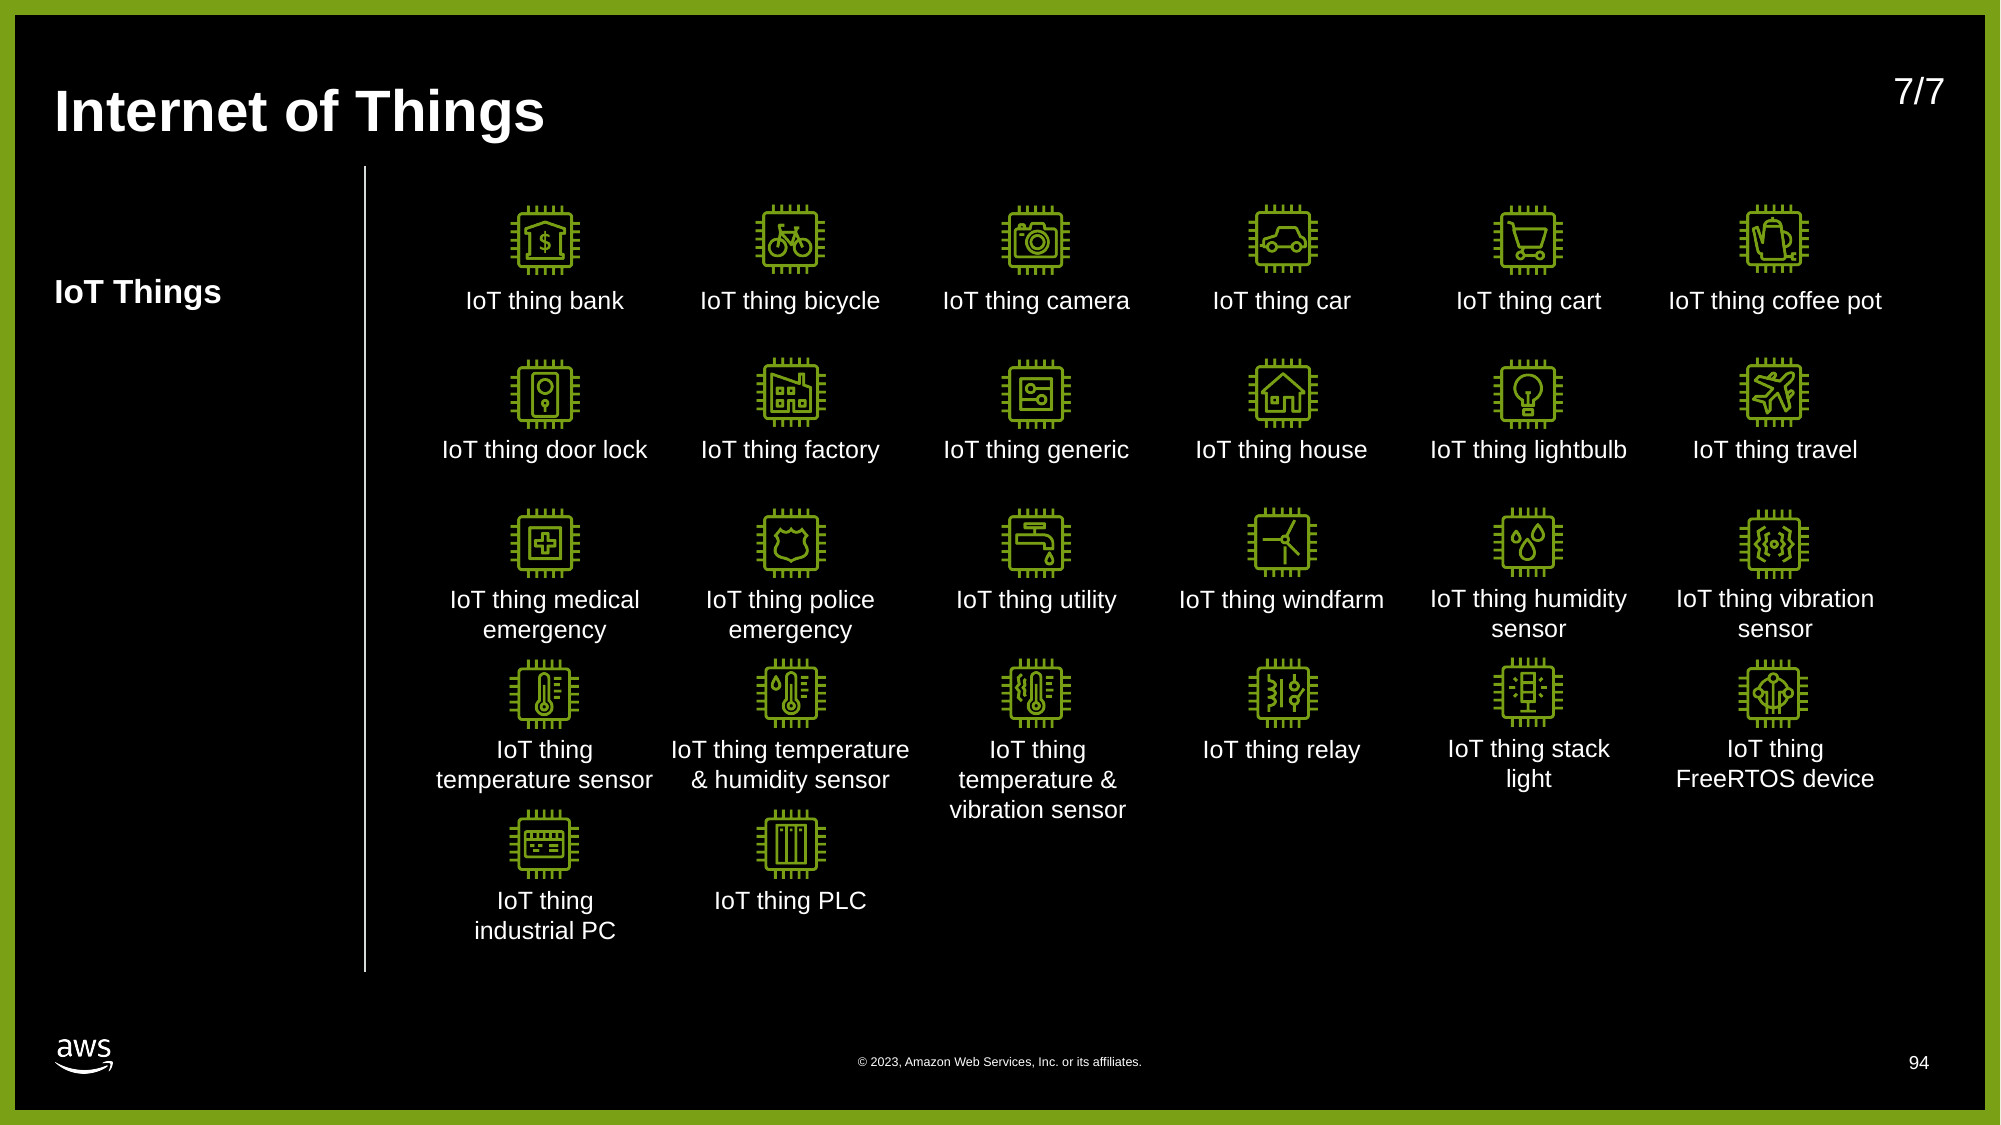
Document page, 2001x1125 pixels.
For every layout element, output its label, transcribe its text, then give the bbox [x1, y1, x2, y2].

text_box IoT thing relay [1143, 726, 1406, 771]
picture [1490, 654, 1566, 730]
text_box IoT thing police emergency [669, 576, 915, 651]
picture [507, 356, 583, 432]
text_box IoT thing bank [421, 276, 669, 322]
list 7/7 [1693, 59, 1961, 166]
text_box IoT thing generic [912, 425, 1143, 471]
picture [1736, 506, 1812, 582]
text_box IoT thing PLC [666, 877, 915, 923]
text_box IoT thing temperature & humidity sensor [669, 726, 903, 801]
text_box IoT thing house [1143, 425, 1406, 471]
text_box IoT thing lightbulb [1406, 425, 1652, 471]
picture [997, 202, 1073, 278]
text_box IoT thing temperature sensor [421, 726, 669, 801]
picture [506, 656, 582, 732]
picture [1736, 200, 1812, 276]
picture [1245, 355, 1321, 431]
text_box IoT thing vibration sensor [1652, 575, 1898, 651]
slide_number 94 [1494, 1031, 1945, 1092]
text_box IoT thing bicycle [669, 276, 912, 322]
picture [1735, 656, 1811, 732]
text_box IoT thing windfarm [1143, 576, 1406, 621]
picture [753, 354, 829, 430]
picture [998, 655, 1074, 731]
text_box IoT thing industrial PC [440, 877, 651, 953]
text_box IoT thing FreeRTOS device [1652, 725, 1898, 801]
text_box IoT thing car [1143, 276, 1406, 322]
text_box IoT thing temperature & vibration sensor [903, 726, 1173, 831]
text_box IoT thing cart [1406, 276, 1652, 322]
picture [55, 1039, 113, 1074]
picture [753, 655, 829, 731]
picture [753, 505, 829, 581]
picture [1244, 504, 1320, 580]
text_box IoT thing factory [666, 425, 912, 471]
picture [506, 806, 582, 882]
text_box IoT thing coffee pot [1652, 276, 1898, 322]
text_box IoT thing humidity sensor [1406, 575, 1652, 651]
picture [1736, 354, 1812, 430]
picture [1244, 200, 1321, 276]
picture [752, 201, 828, 277]
text_box IoT thing stack light [1406, 725, 1652, 801]
text_box IoT thing door lock [421, 426, 669, 471]
text_box IoT thing medical emergency [421, 576, 669, 651]
text_box IoT thing camera [912, 276, 1143, 322]
picture [998, 356, 1074, 432]
picture [753, 806, 829, 882]
picture [507, 505, 583, 581]
picture [1490, 356, 1566, 432]
picture [1490, 504, 1566, 580]
picture [507, 202, 583, 278]
text_box IoT thing travel [1652, 425, 1898, 471]
picture [1490, 202, 1566, 278]
picture [998, 505, 1074, 581]
footer © 2023, Amazon Web Services, Inc. or its affiliates. [662, 1031, 1338, 1092]
text_box IoT thing utility [912, 576, 1143, 621]
picture [1245, 655, 1321, 731]
title Internet of Things [39, 59, 1457, 166]
